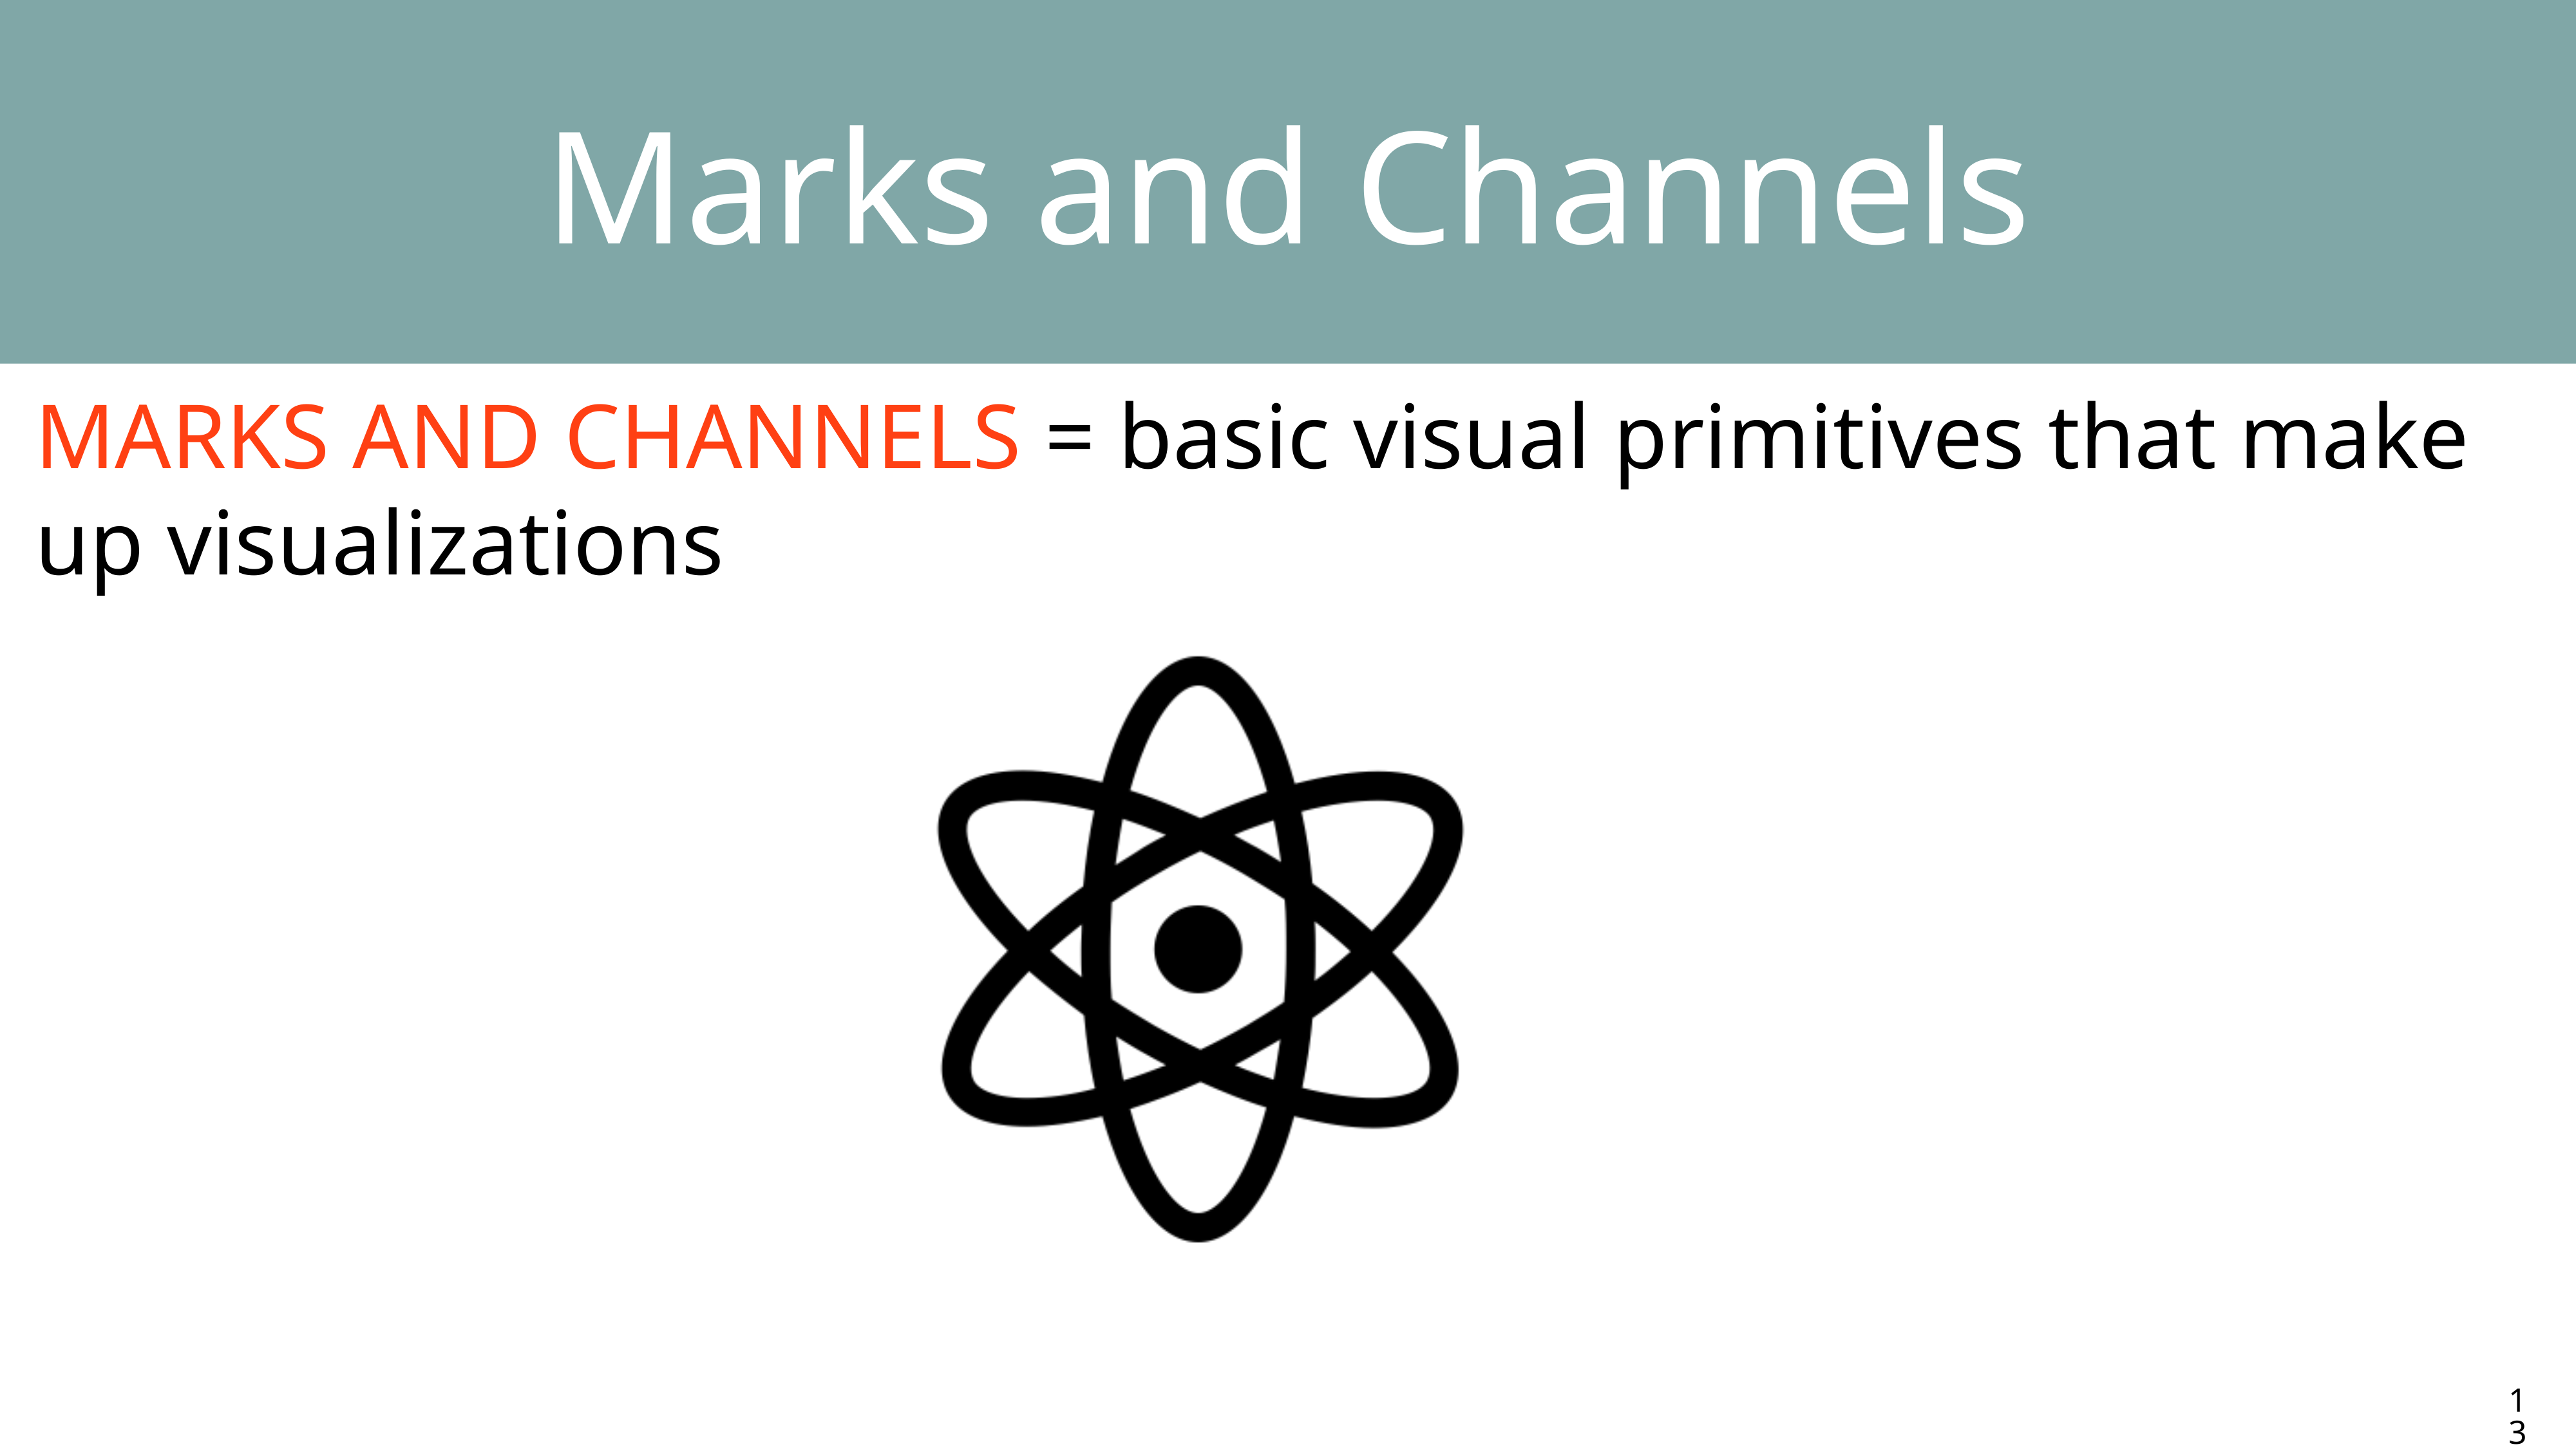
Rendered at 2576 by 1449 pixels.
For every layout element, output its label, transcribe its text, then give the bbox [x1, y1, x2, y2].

slide_number 13 [2503, 1380, 2548, 1430]
title Marks and Channels [0, 0, 2576, 365]
text_box Marks and Channels = basic visual primitives that make up visualizations [29, 374, 2548, 598]
picture [849, 598, 1553, 1302]
